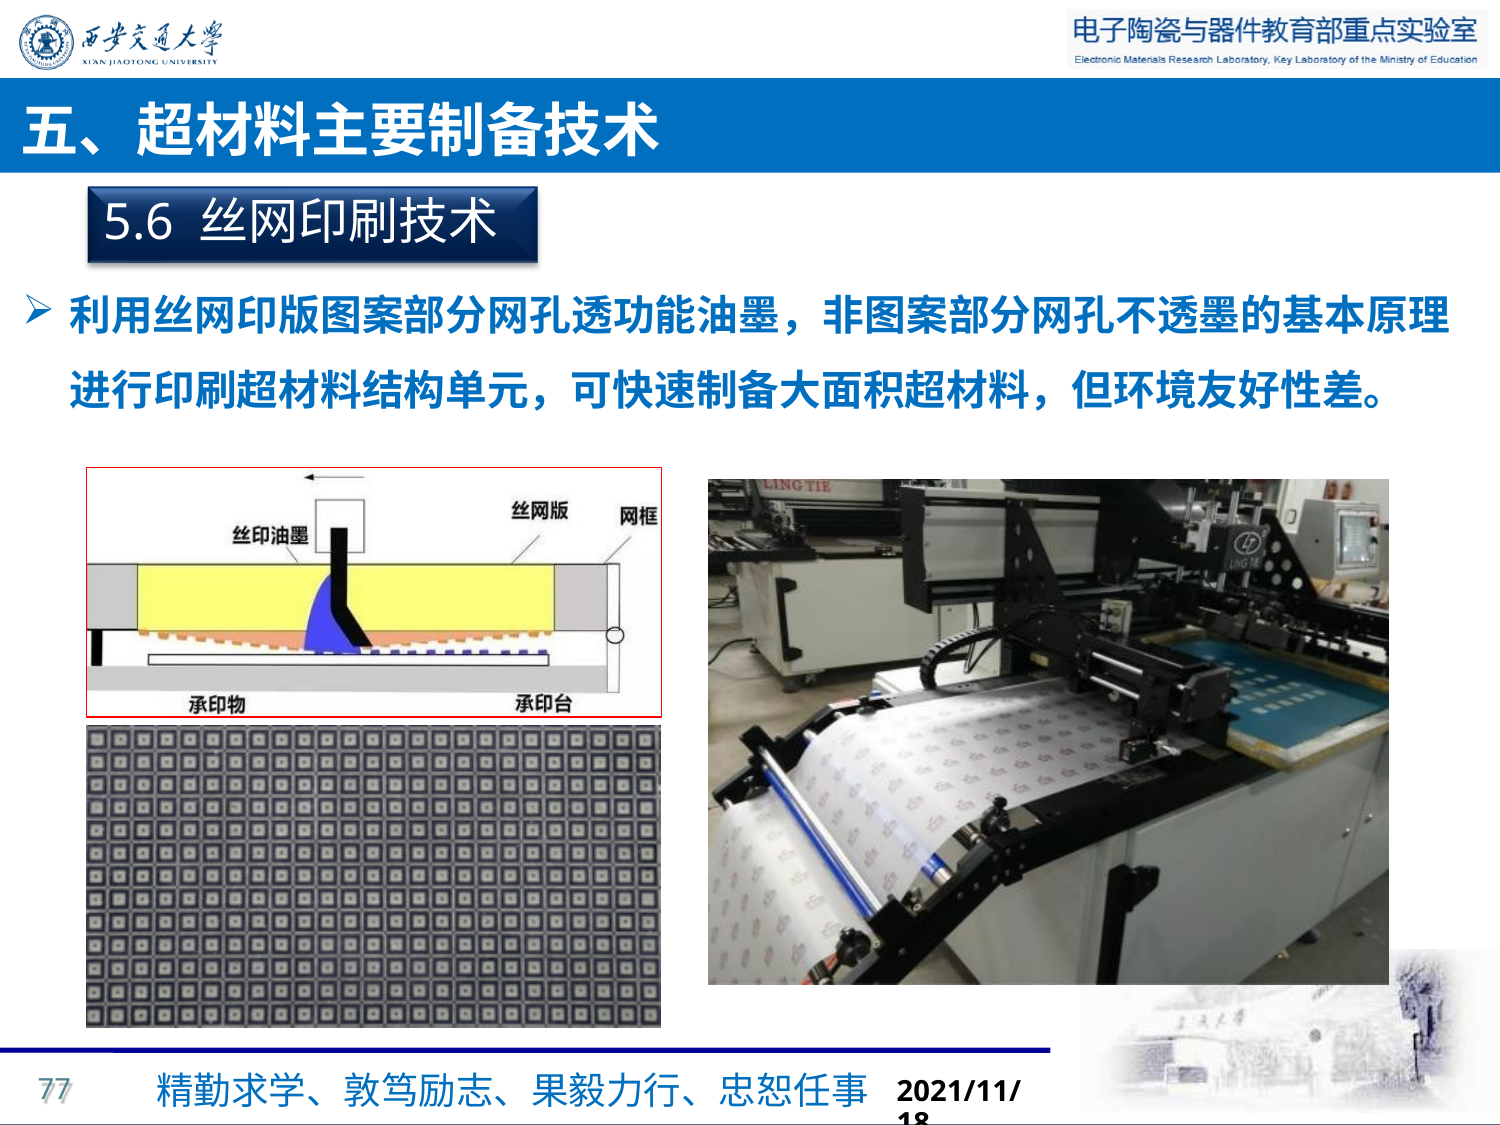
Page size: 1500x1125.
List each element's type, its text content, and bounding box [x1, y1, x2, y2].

picture [19, 1065, 93, 1125]
text_box 5.6 丝网印刷技术 利用丝网印版图案部分网孔透功能油墨，非图案部分网孔不透墨的基本原理 进行印刷超材料结构单元，可快速制备大面积超材料，但环境友好性差。 [20, 187, 1452, 415]
picture [1067, 9, 1488, 69]
title 五、超材料主要制备技术 [18, 91, 665, 281]
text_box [85, 466, 663, 719]
picture [19, 14, 222, 70]
text_box 精勤求学、敦笃励志、果毅力行、忠恕任事 [154, 1072, 871, 1113]
picture [86, 725, 661, 1028]
picture [82, 185, 544, 273]
text_box 2021/11/18 [894, 1076, 1036, 1125]
picture [707, 479, 1500, 1113]
